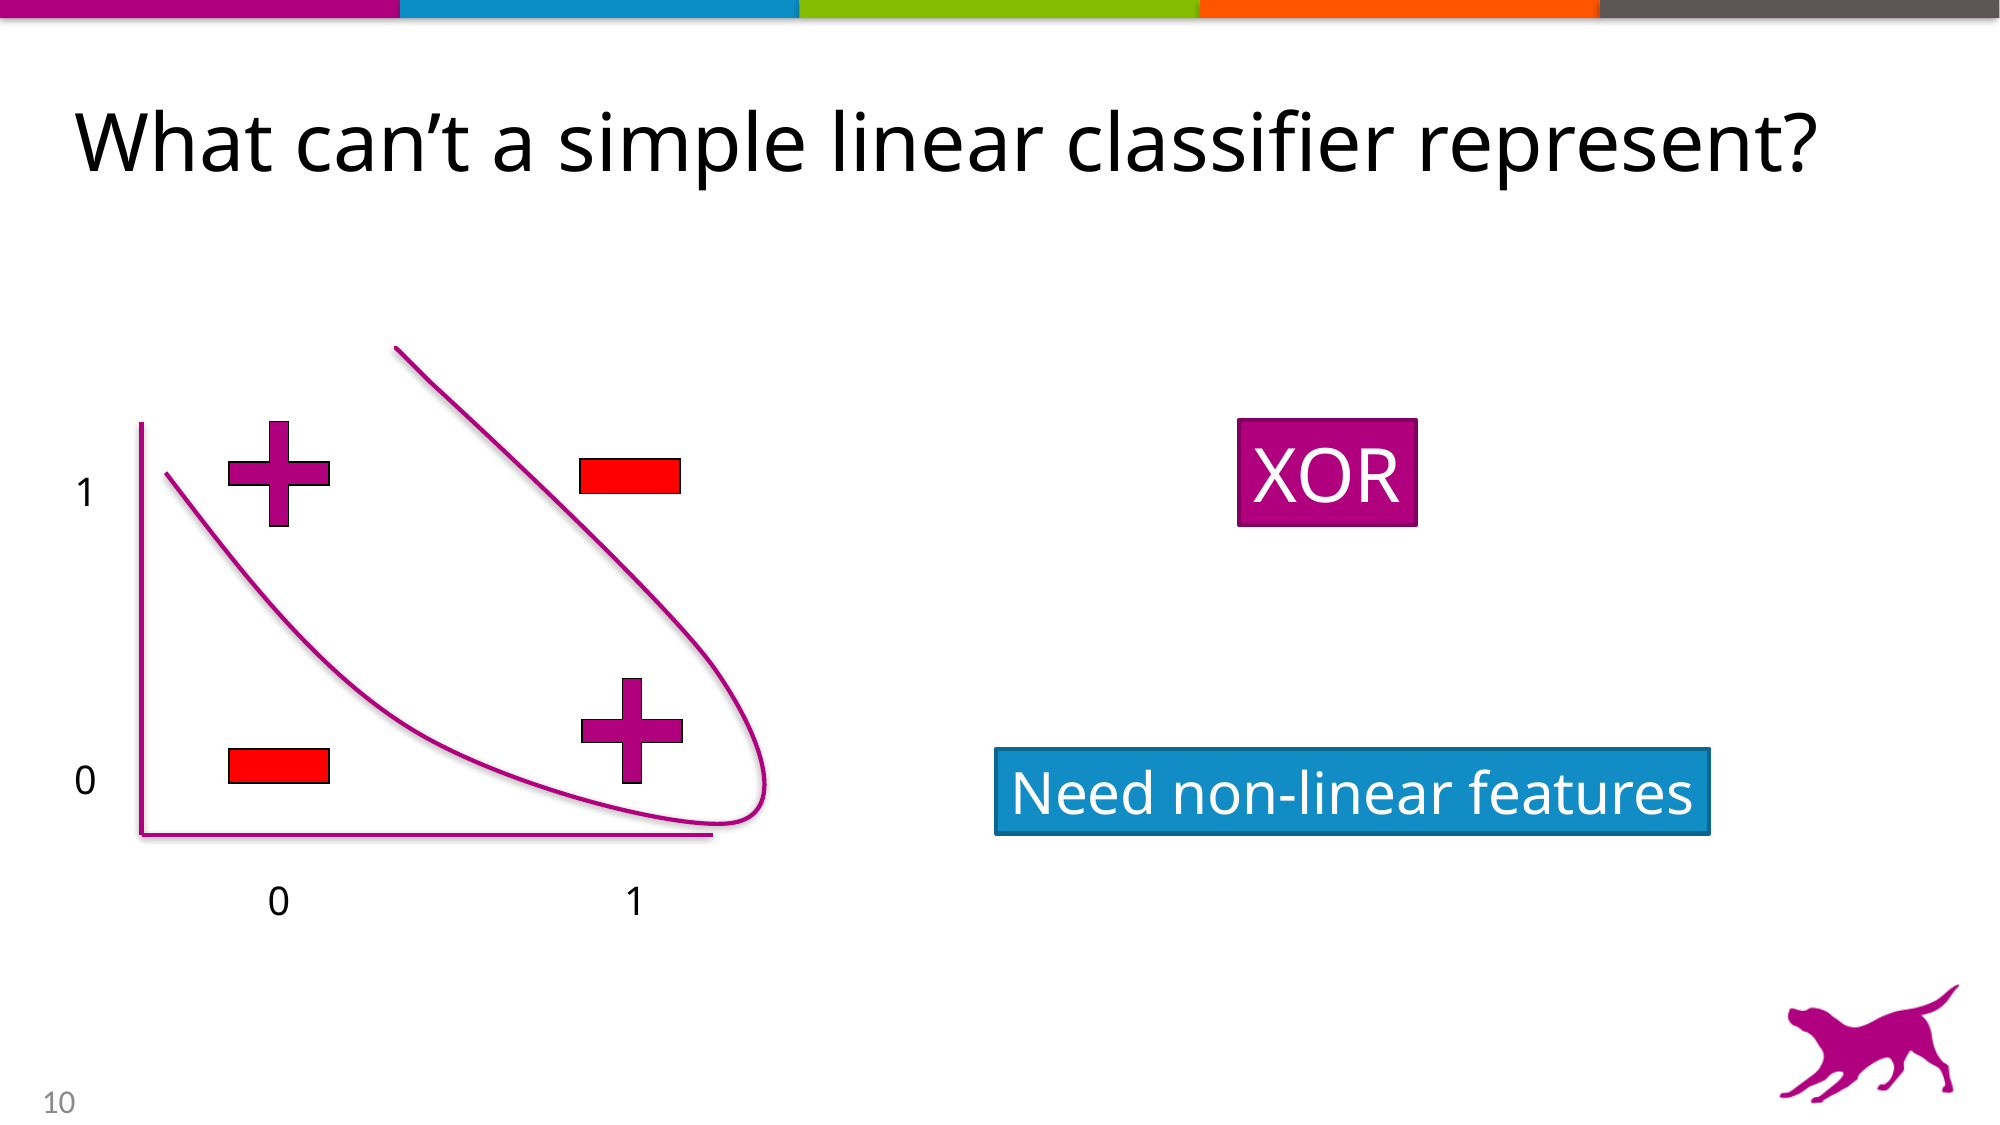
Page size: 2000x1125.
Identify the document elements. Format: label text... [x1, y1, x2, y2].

picture [1775, 981, 1966, 1106]
text_box 0 [252, 868, 305, 931]
text_box 0 [59, 747, 112, 811]
text_box [228, 748, 329, 784]
text_box [579, 459, 680, 494]
title What can’t a simple linear classifier represent? [59, 45, 1957, 233]
text_box XOR [1237, 418, 1418, 527]
text_box Need non-linear features [994, 747, 1711, 836]
text_box 1 [609, 868, 662, 931]
text_box 1 [59, 459, 112, 522]
text_box [163, 346, 767, 826]
